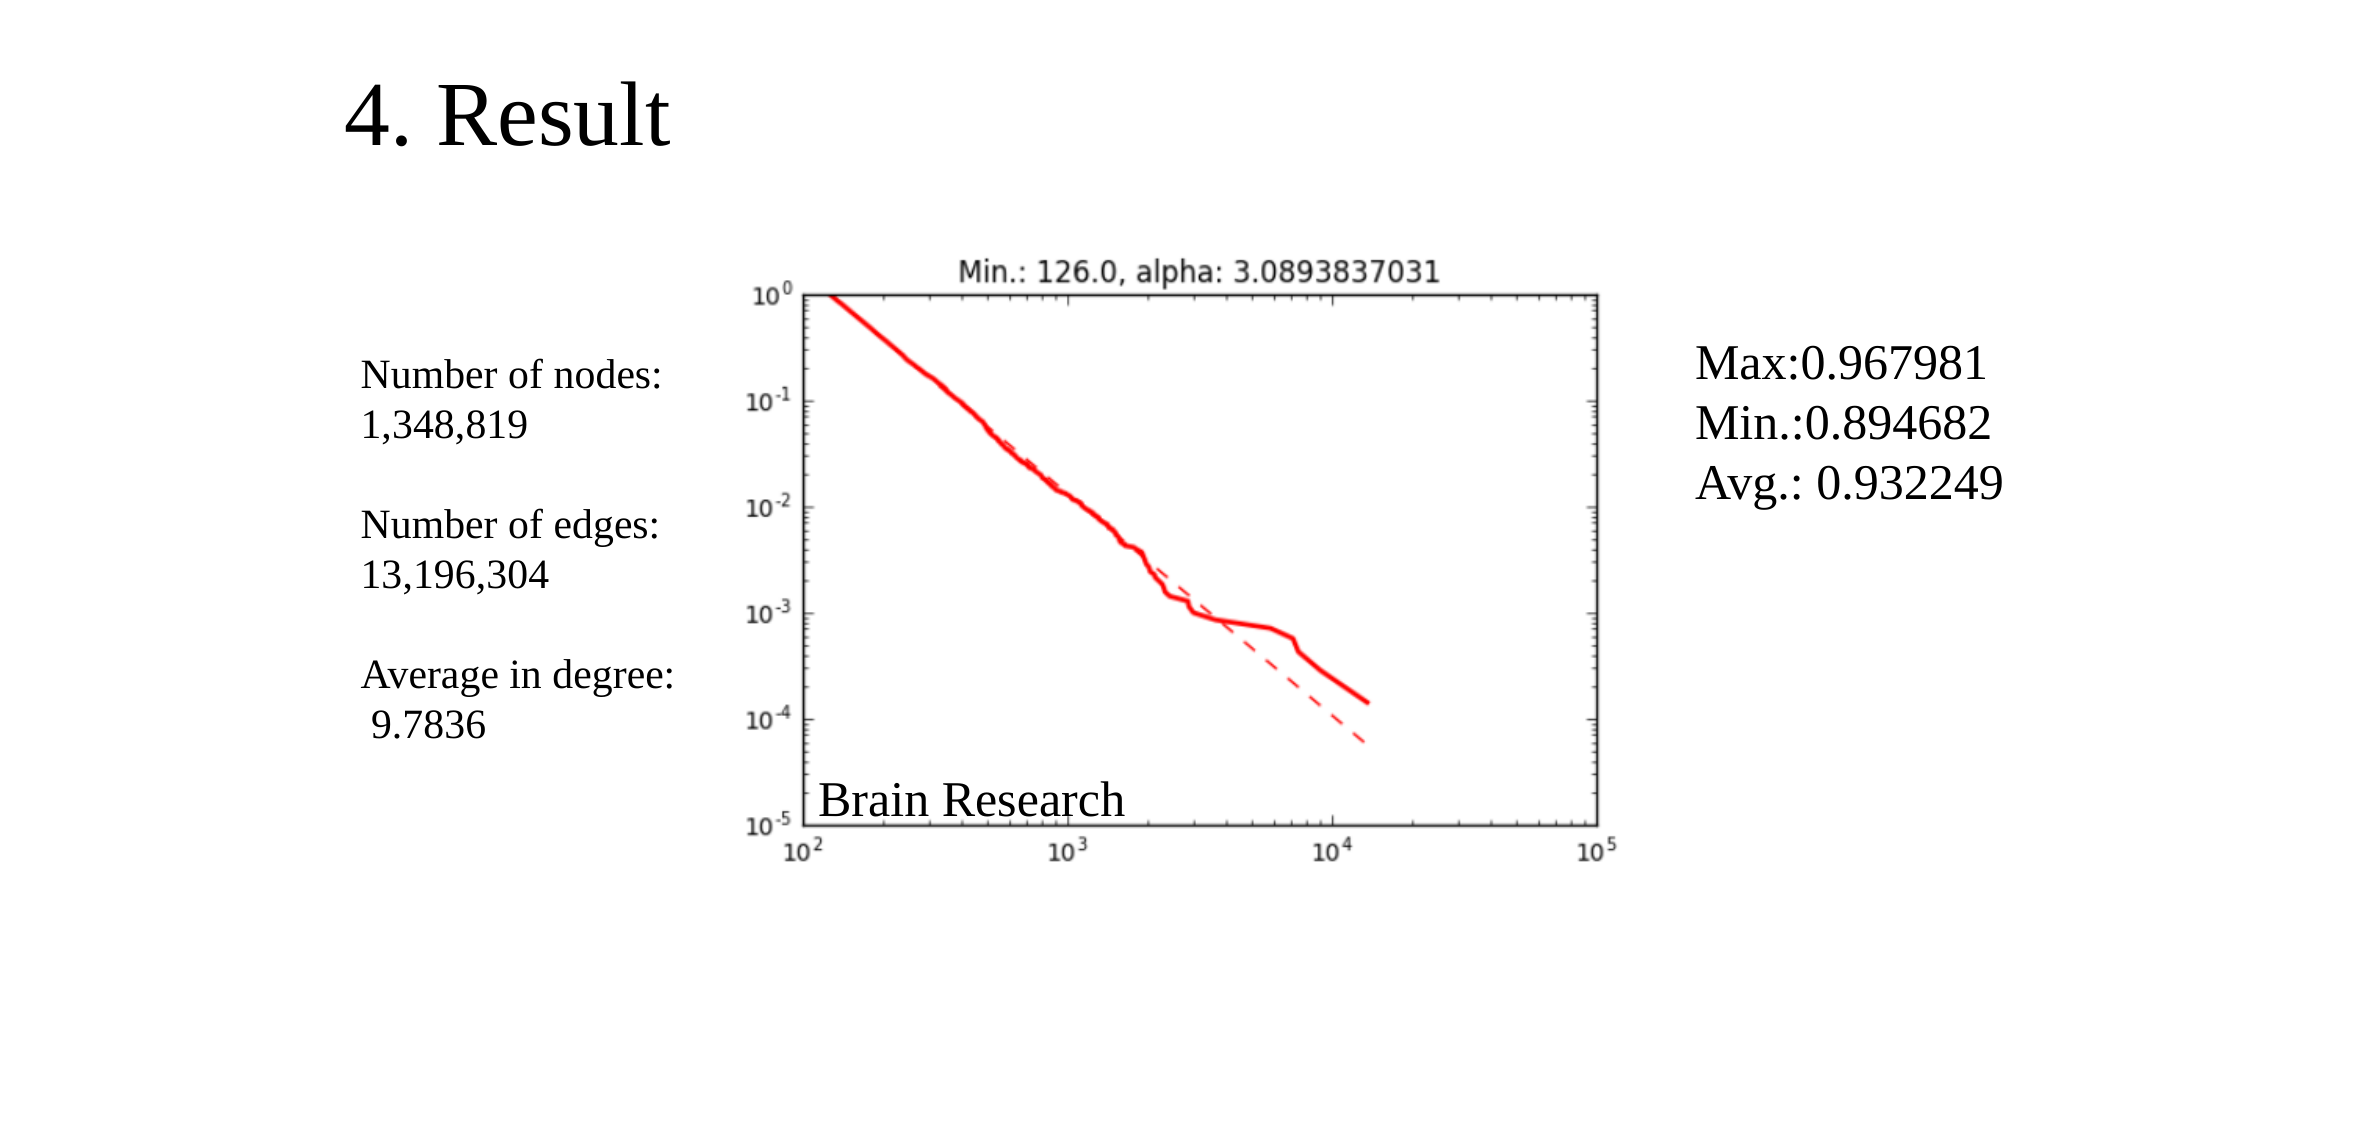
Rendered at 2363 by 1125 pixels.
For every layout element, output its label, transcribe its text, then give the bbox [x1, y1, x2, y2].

text_box 4. Result [329, 49, 2055, 173]
picture [720, 240, 1642, 885]
text_box Max:0.967981 Min.:0.894682 Avg.: 0.932249 [1680, 321, 2069, 517]
text_box Number of nodes: 1,348,819 Number of edges: 13,196,304 Average in degree: 9.7836 [345, 339, 716, 755]
text_box [260, 49, 2094, 625]
